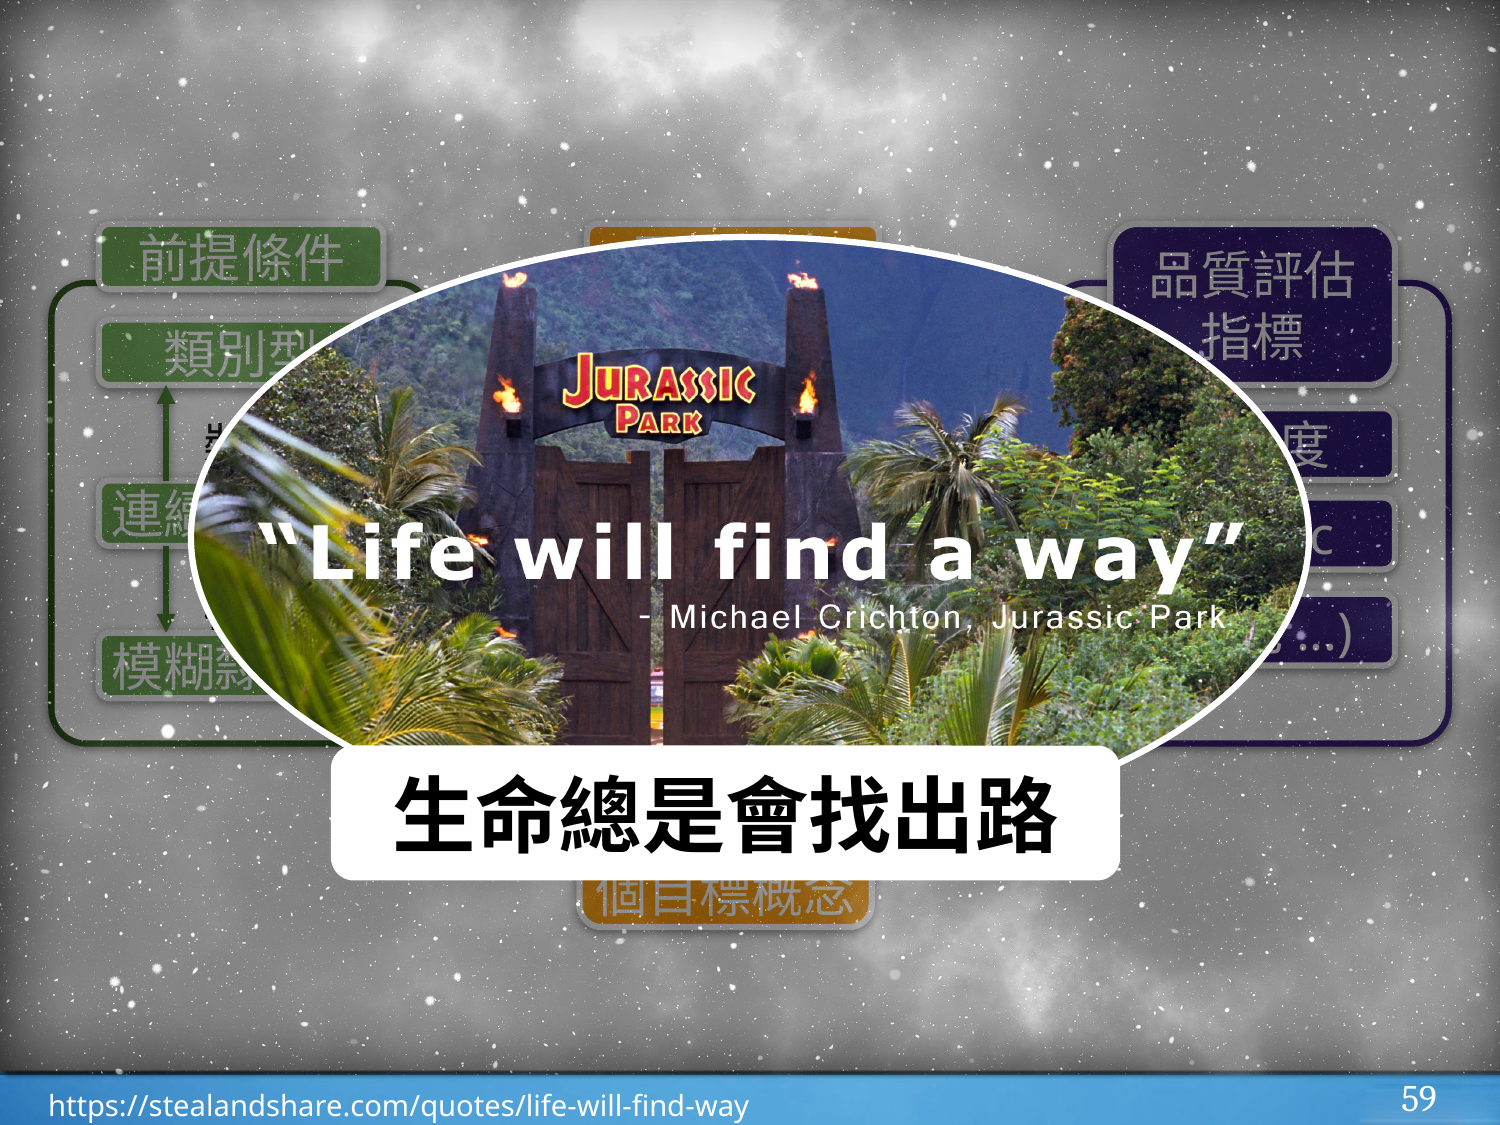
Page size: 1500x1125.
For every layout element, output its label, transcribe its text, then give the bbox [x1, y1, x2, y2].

picture [0, 0, 1500, 1125]
slide_number ‹#› [1361, 1084, 1488, 1118]
subtitle https://stealandshare.com/quotes/life-will-find-way [3, 1083, 1361, 1125]
